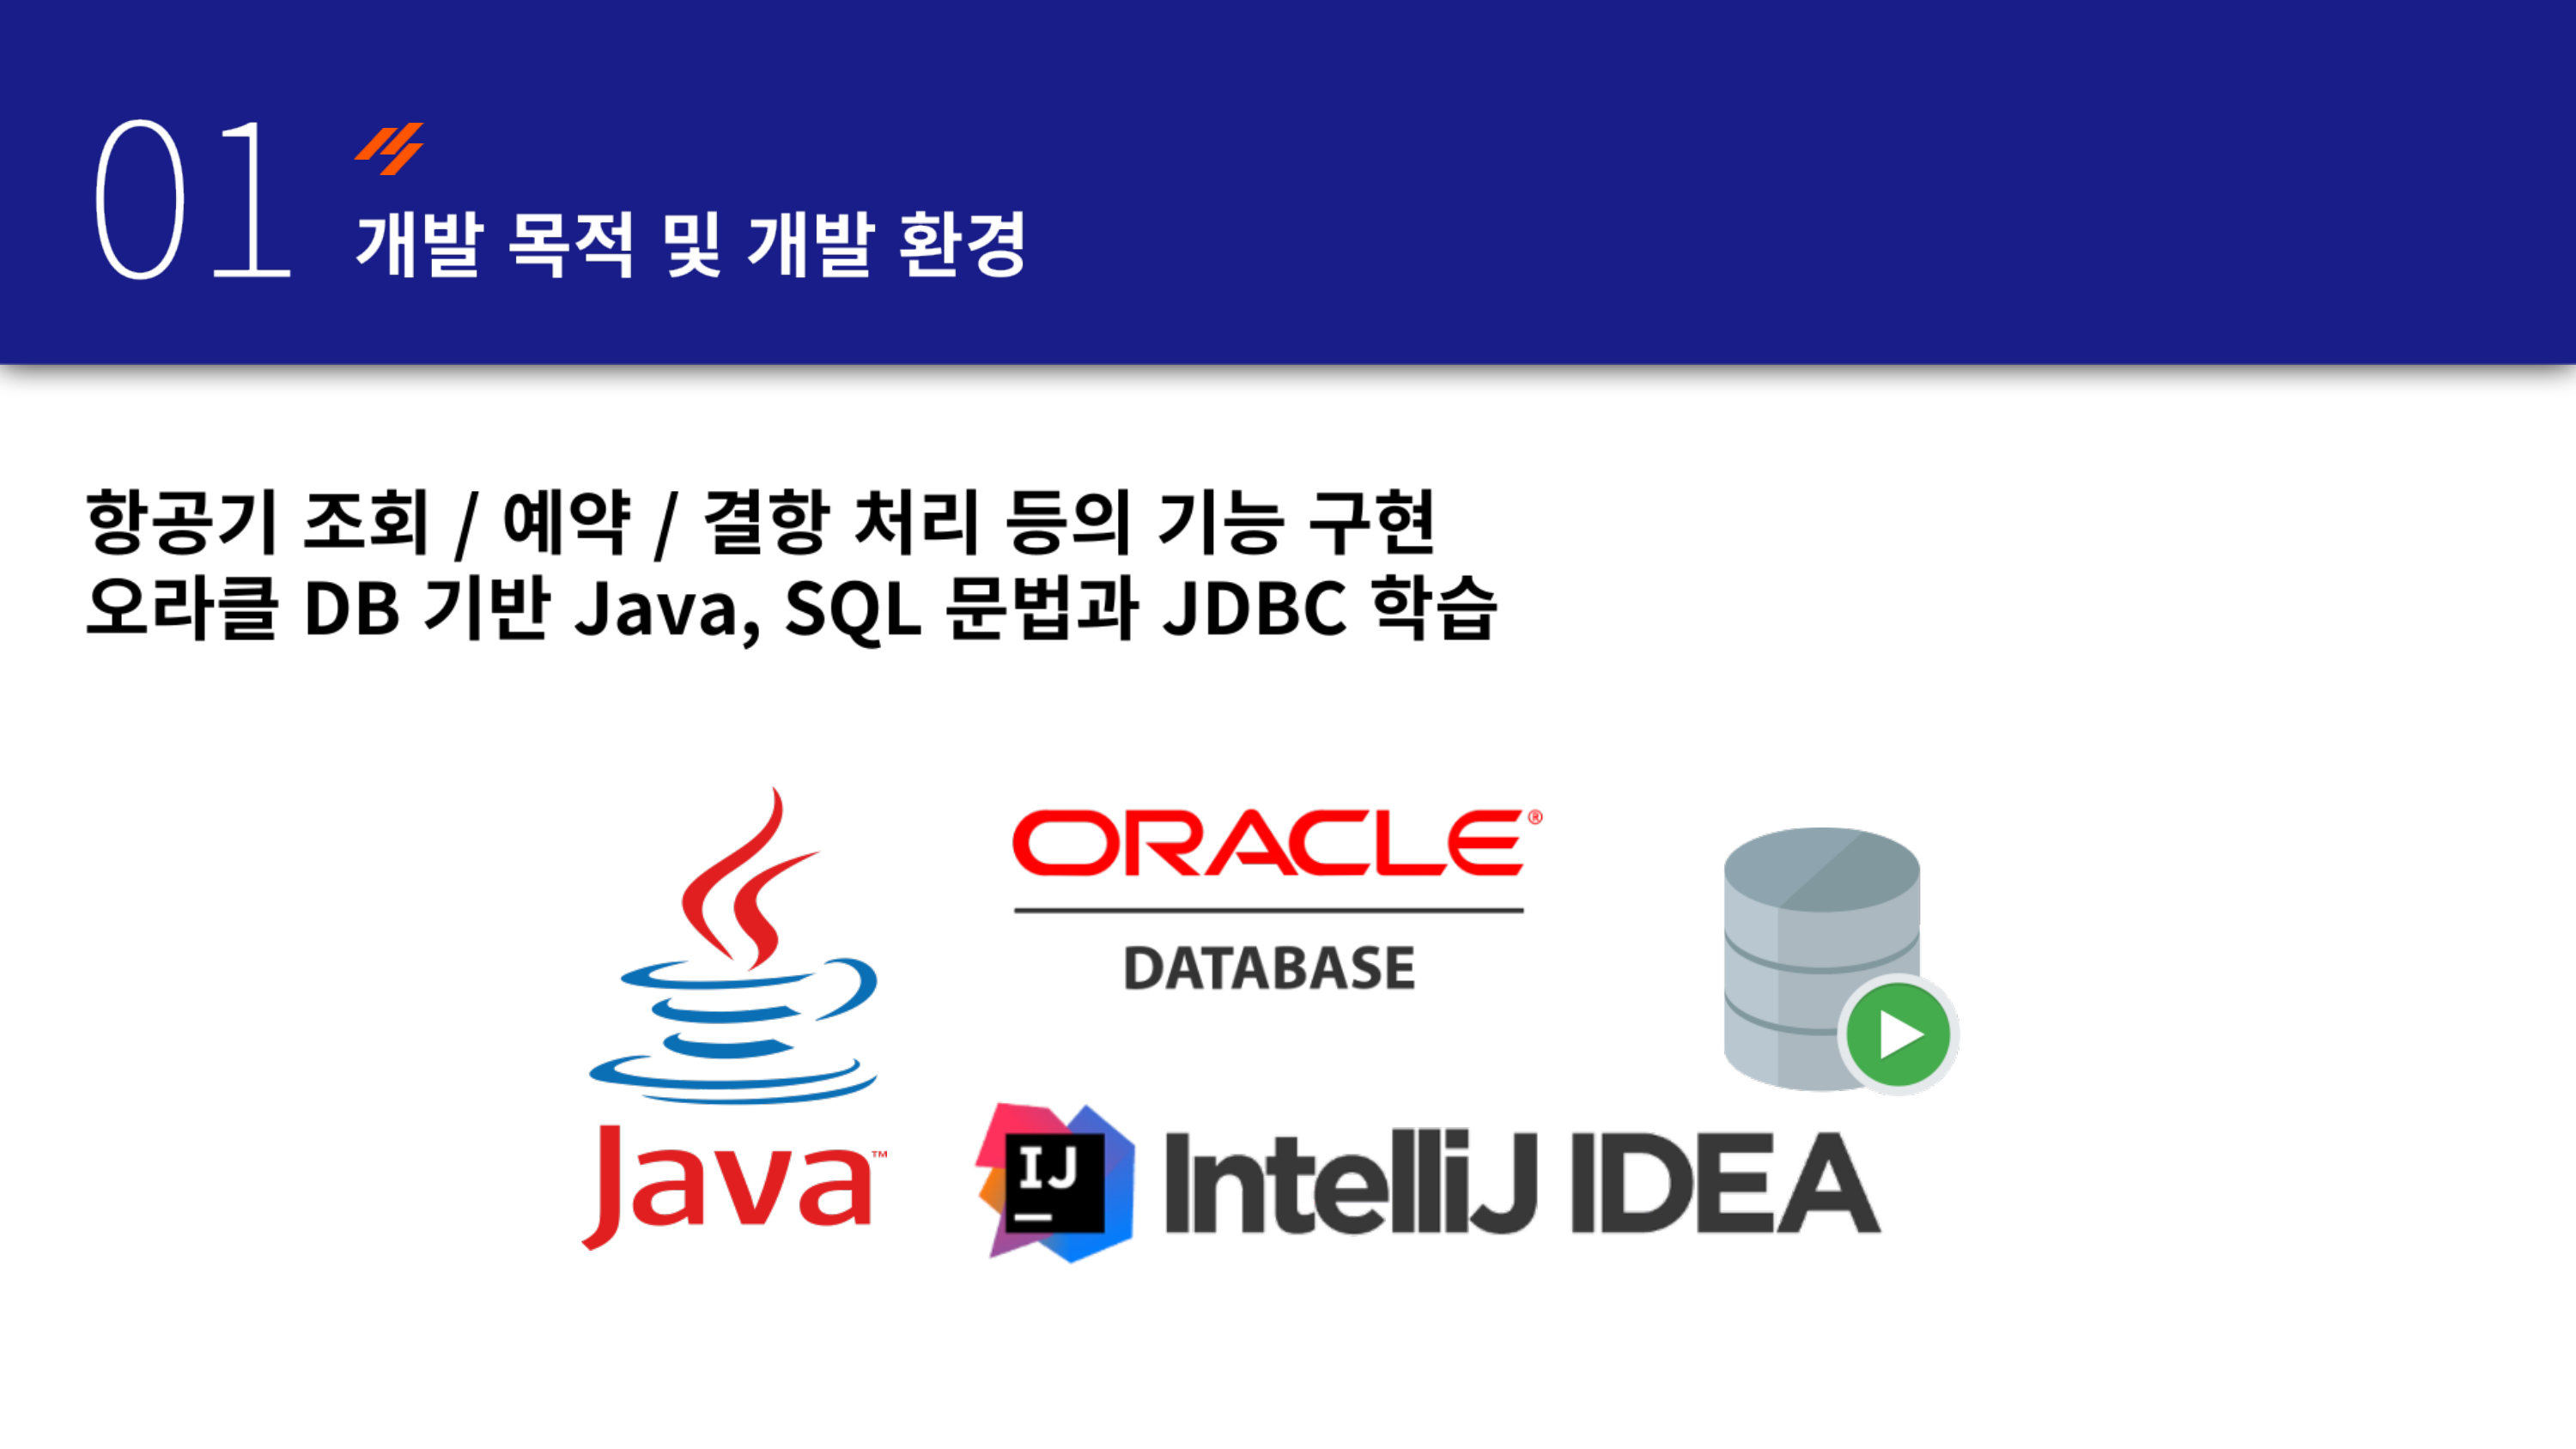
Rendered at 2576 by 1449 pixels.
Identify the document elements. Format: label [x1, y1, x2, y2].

text_box [354, 128, 374, 160]
text_box [971, 1052, 1886, 1300]
picture [0, 0, 2576, 728]
text_box [971, 746, 1584, 1052]
text_box [379, 122, 425, 143]
text_box [581, 786, 888, 1251]
text_box [379, 143, 425, 165]
text_box [1723, 827, 1961, 1097]
text_box [522, 0, 2576, 365]
text_box [0, 0, 4, 365]
